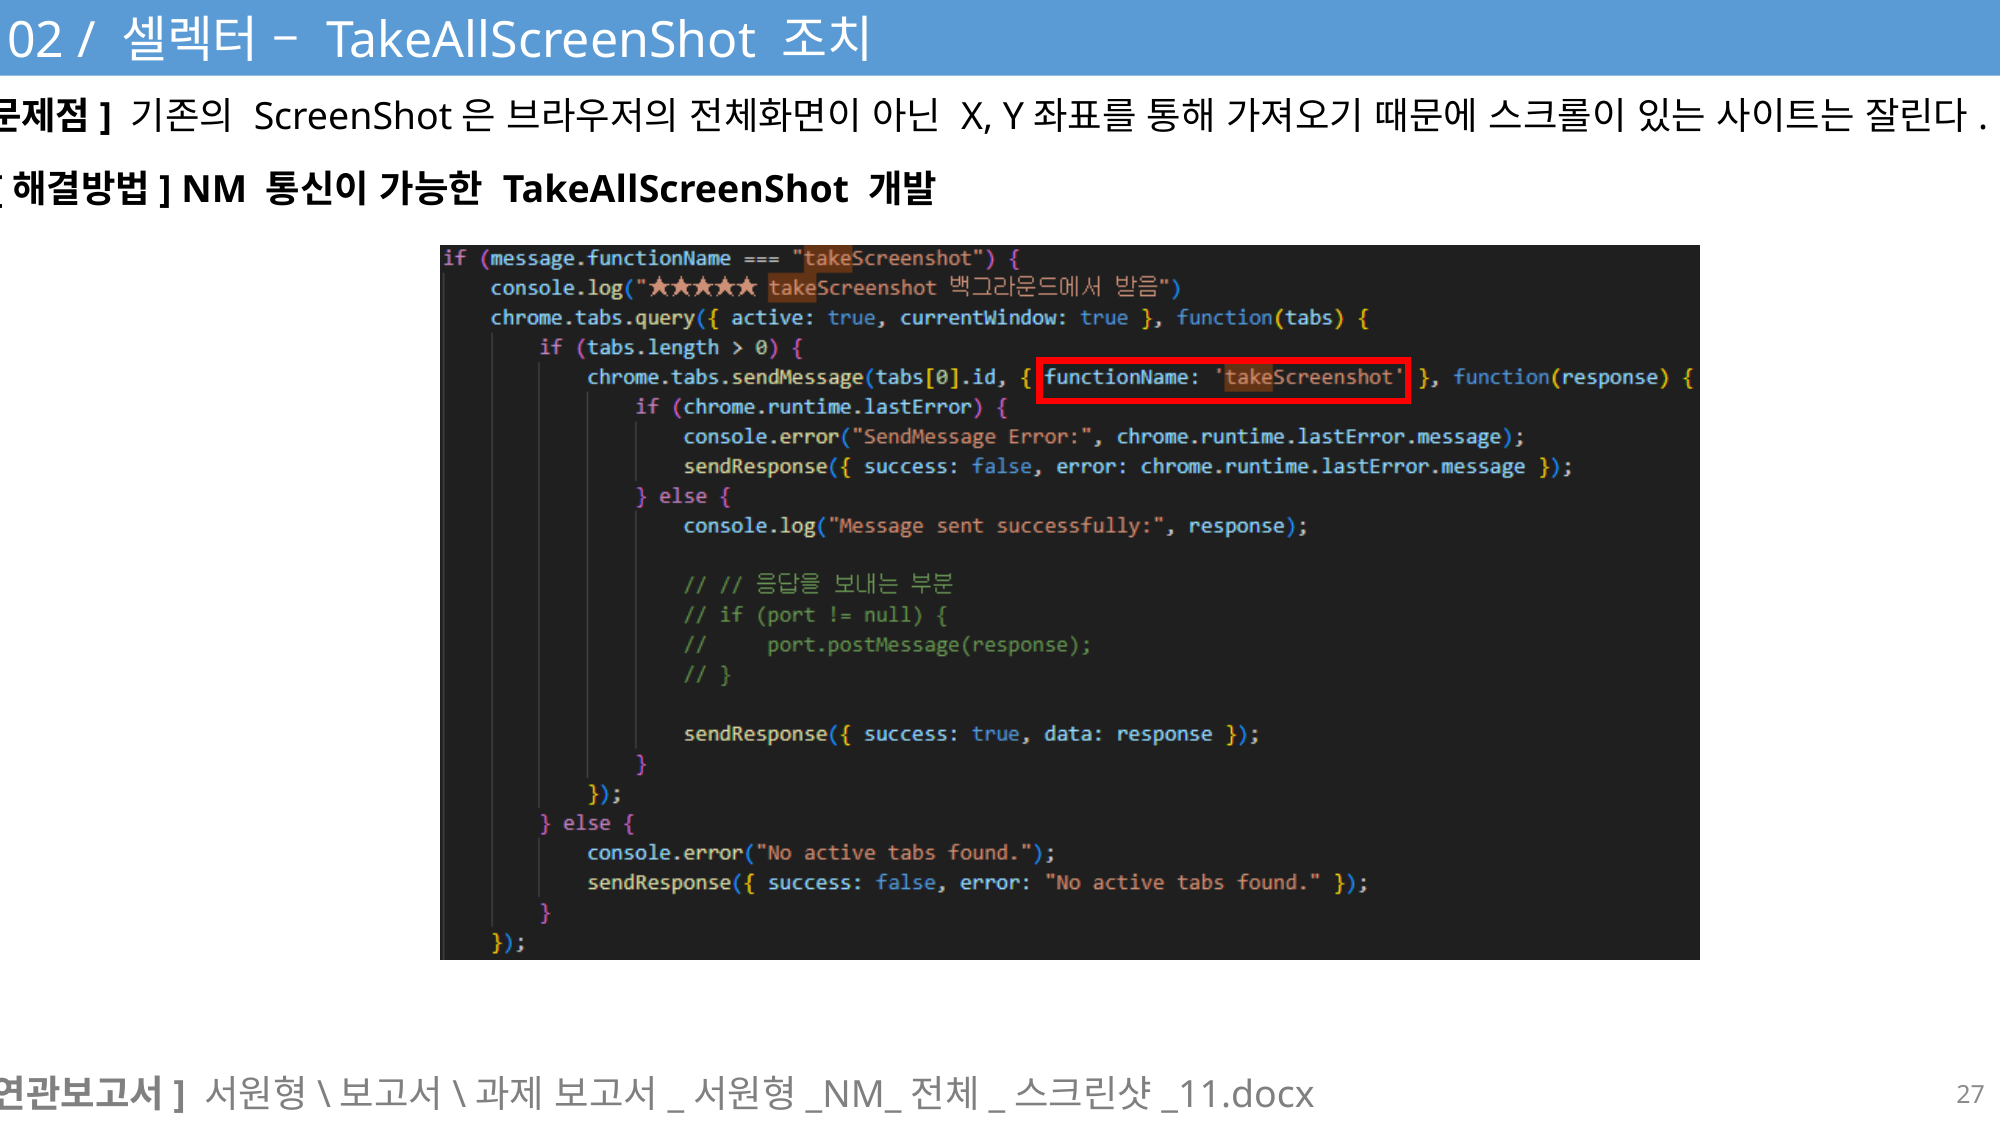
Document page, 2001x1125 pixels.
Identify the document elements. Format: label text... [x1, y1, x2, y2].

picture [440, 245, 1700, 960]
text_box [연관보고서] 서원형\보고서\과제 보고서_서원형_NM_전체_스크린샷_11.docx [0, 1062, 1330, 1123]
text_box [0, 0, 2000, 76]
text_box [해결방법] NM 통신이 가능한 TakeAllScreenShot 개발 [0, 157, 952, 218]
text_box [문제점] 기존의 ScreenShot은 브라우저의 전체화면이 아닌 X, Y좌표를 통해 가져오기 때문에 스크롤이 있는 사이트는 잘린다. [0, 84, 2000, 145]
slide_number 27 [1550, 1065, 2000, 1125]
